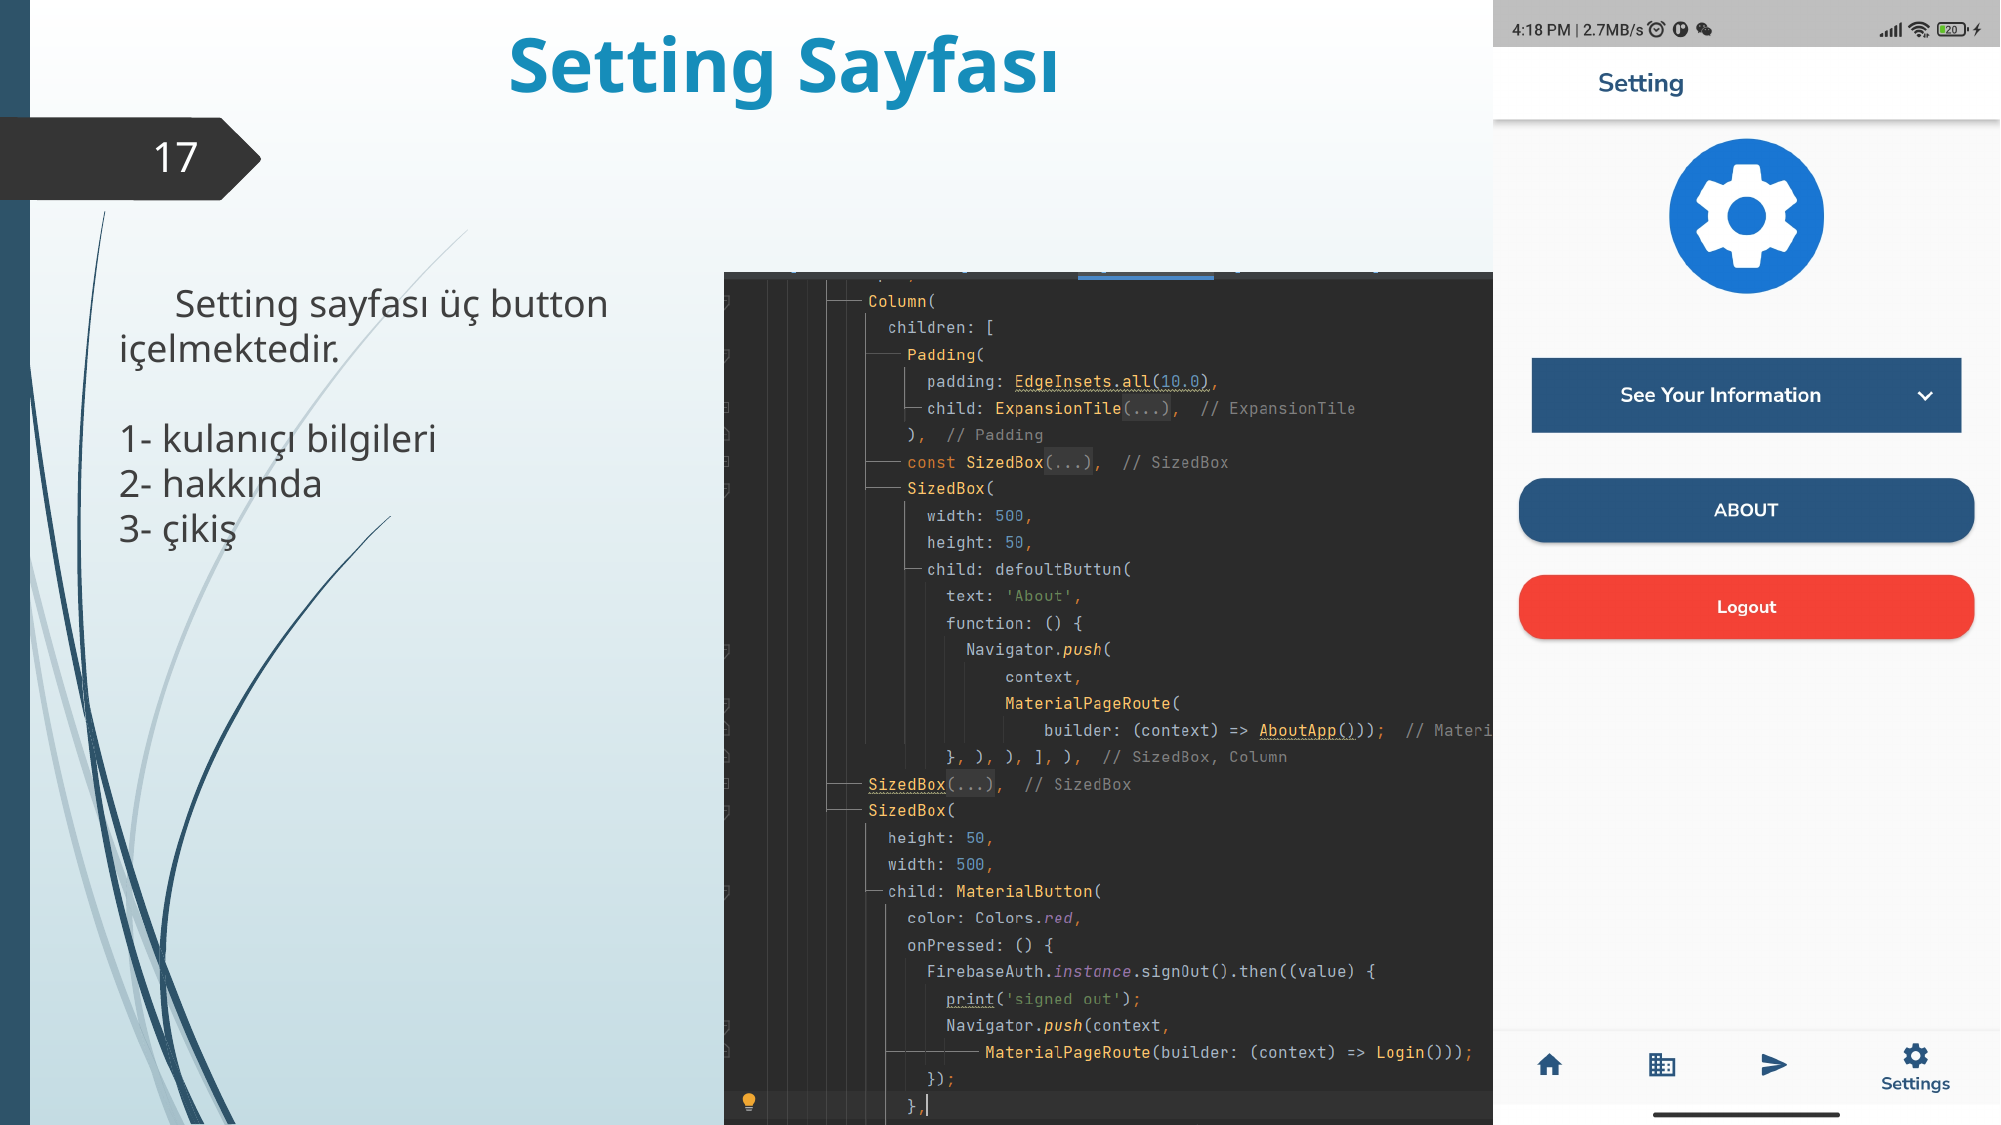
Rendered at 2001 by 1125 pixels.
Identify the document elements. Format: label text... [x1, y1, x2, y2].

slide_number 17 [87, 129, 216, 190]
list Setting sayfası üç button içelmektedir. 1- kulanıçı bilgileri 2- hakkında 3- çikiş [103, 272, 723, 649]
picture [724, 0, 2000, 1125]
title Setting Sayfası [54, 9, 1488, 220]
